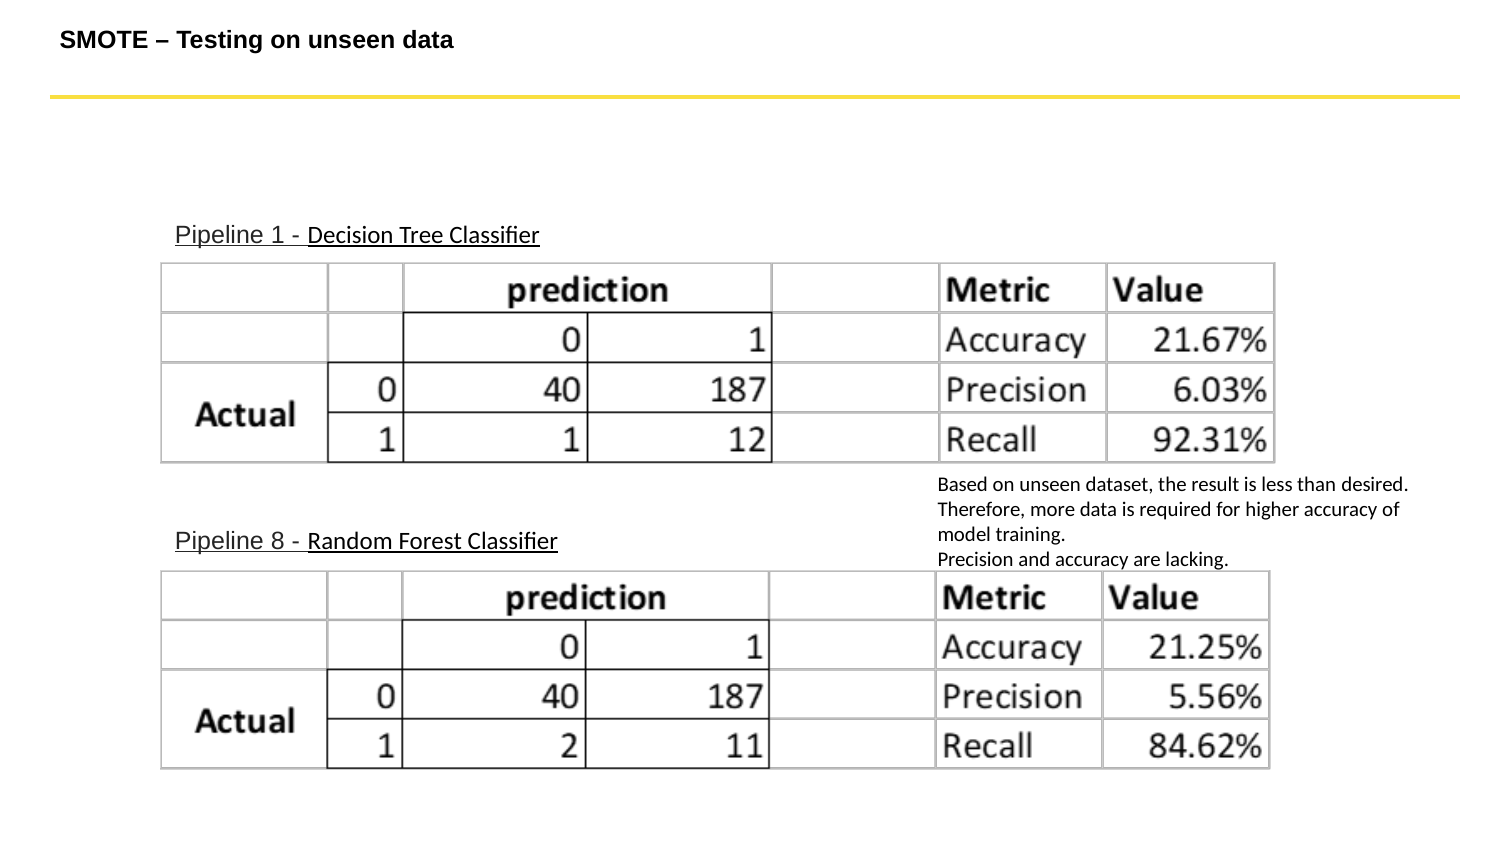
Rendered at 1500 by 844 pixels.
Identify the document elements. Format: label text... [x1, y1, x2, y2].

picture [159, 570, 1272, 772]
text_box Pipeline 8 - Random Forest Classifier [160, 517, 611, 563]
text_box Based on unseen dataset, the result is less than desired. Therefore, more data is required for higher accuracy of model training. Precision and accuracy are lacking. [922, 463, 1434, 578]
picture [159, 262, 1277, 465]
text_box Pipeline 1 - Decision Tree Classifier [160, 210, 611, 256]
text_box SMOTE – Testing on unseen data [44, 16, 581, 62]
